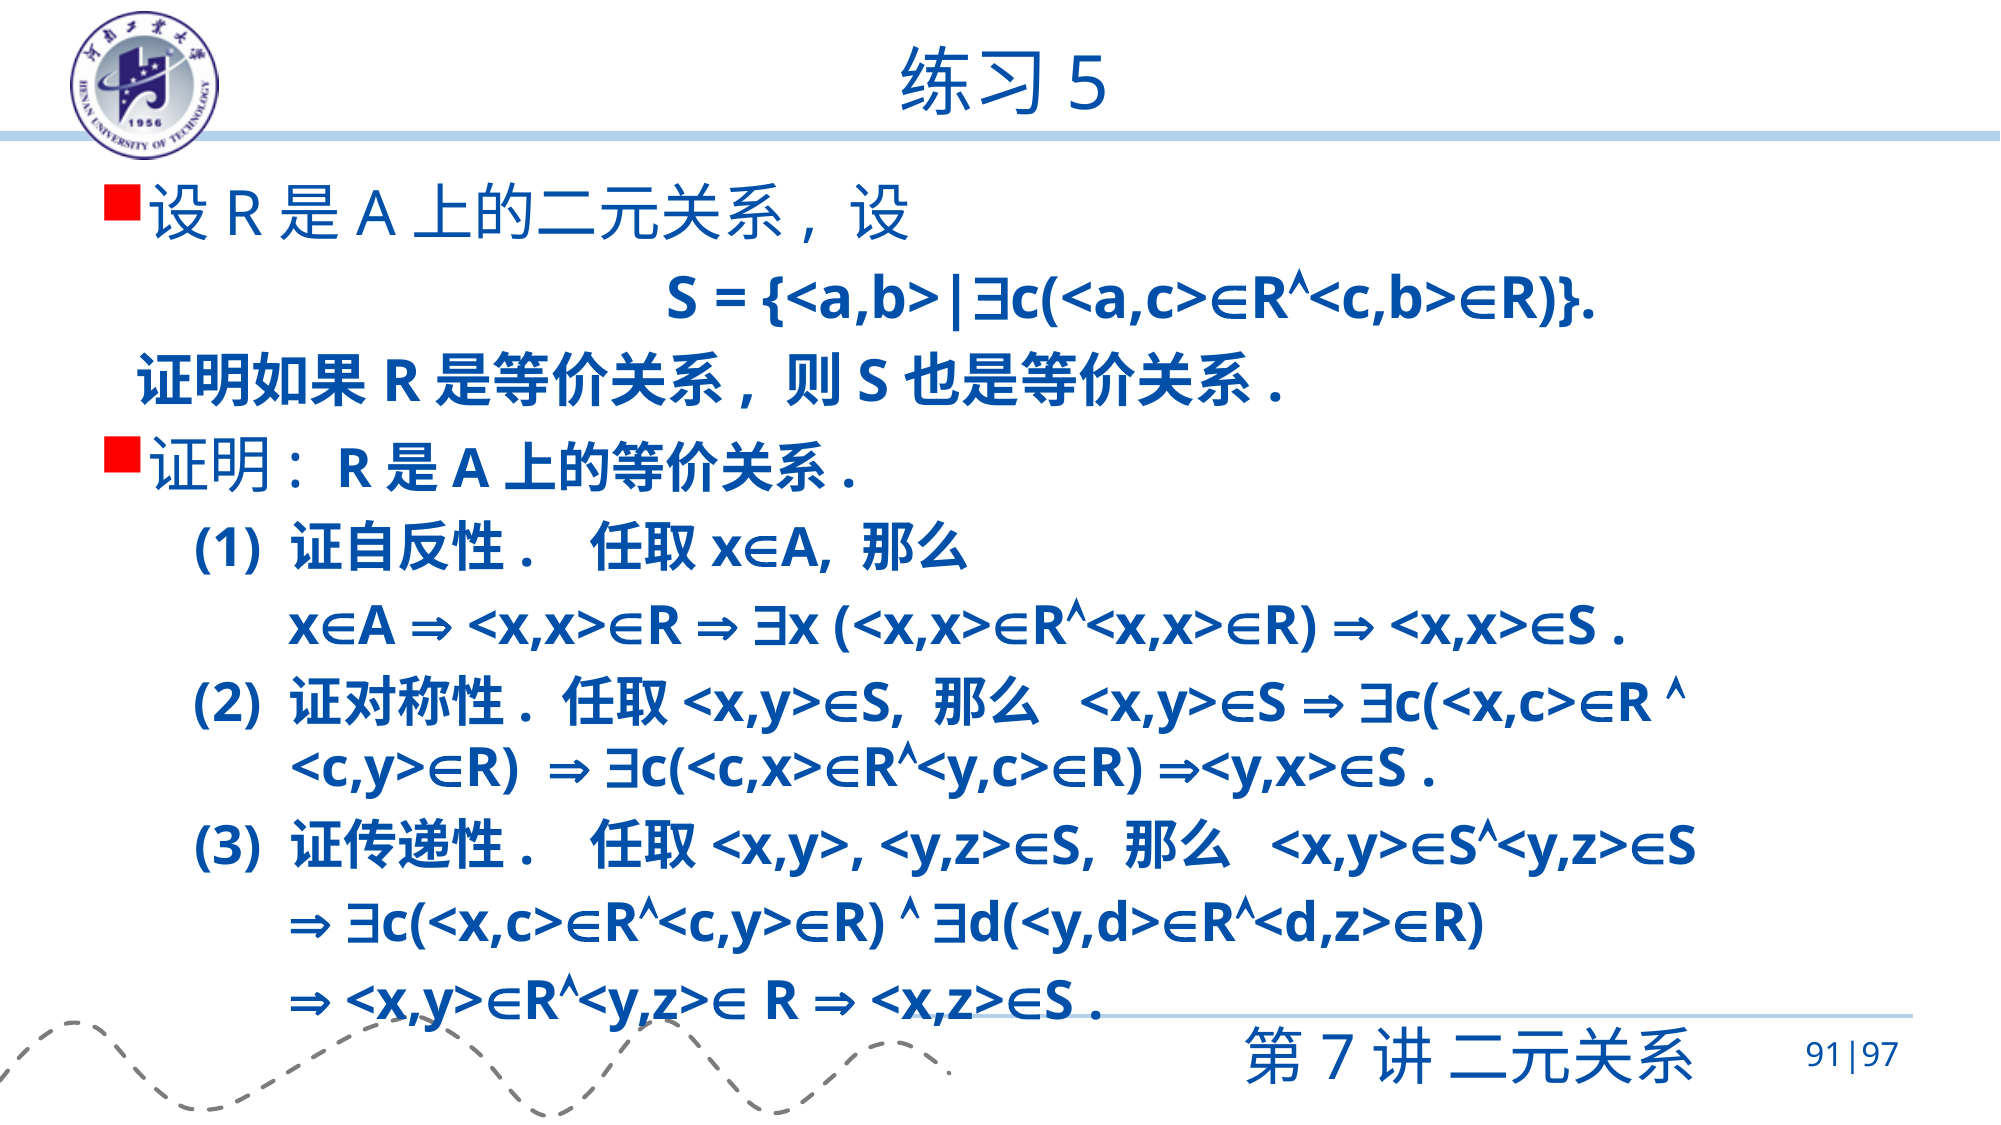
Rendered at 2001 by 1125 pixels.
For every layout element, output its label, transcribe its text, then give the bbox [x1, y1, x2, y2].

title 练习5 [236, 36, 1772, 134]
slide_number 91|97 [1756, 1025, 1915, 1086]
list 设R是A上的二元关系, 设 S = {<a,b>|c(<a,c>R<c,b>R)}. 证明如果R是等价关系, 则S也是等价关系. 证明: R是A上的等价关系. (1) 证自反性. 任取xA, 那么 xA  <x,x>R  x (<x,x>R<x,x>R)  <x,x>S . (2) 证对称性. 任取<x,y>S, 那么 <x,y>S  c(<x,c>R  <c,y>R)  c(<c,x>R<y,c>R) <y,x>S . (3) 证传递性. 任取<x,y>, <y,z>S, 那么 <x,y>S<y,z>S  c(<x,c>R<c,y>R)  d(<y,d>R<d,z>R)  <x,y>R<y,z> R  <x,z>S . [84, 165, 1916, 1047]
list 第7讲 二元关系 [948, 1009, 1713, 1101]
picture [70, 11, 219, 160]
